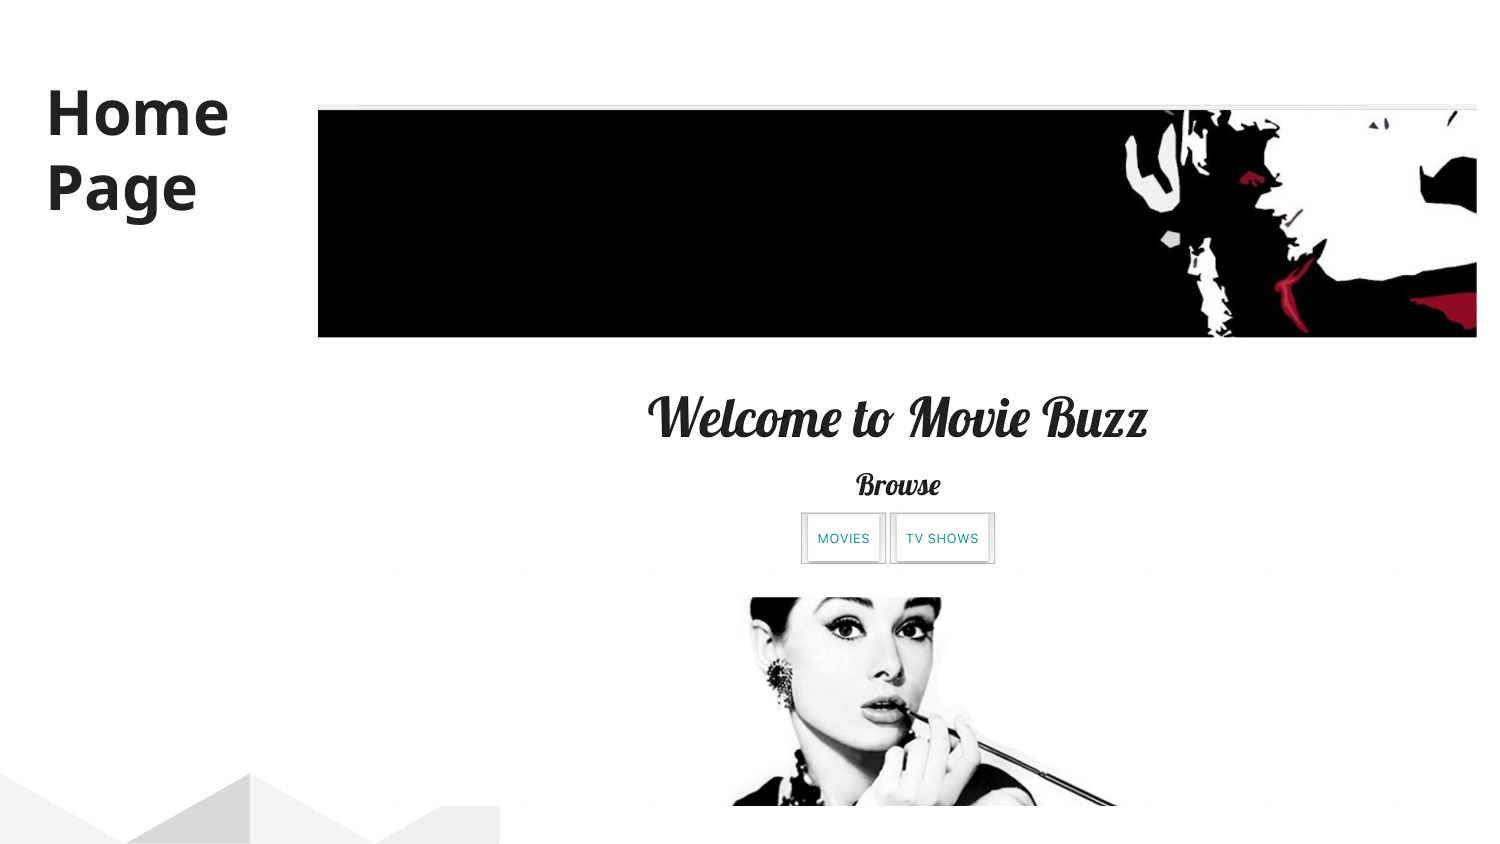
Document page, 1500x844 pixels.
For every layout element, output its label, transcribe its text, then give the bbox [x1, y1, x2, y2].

picture [317, 104, 1477, 806]
title Home Page [30, 57, 386, 727]
